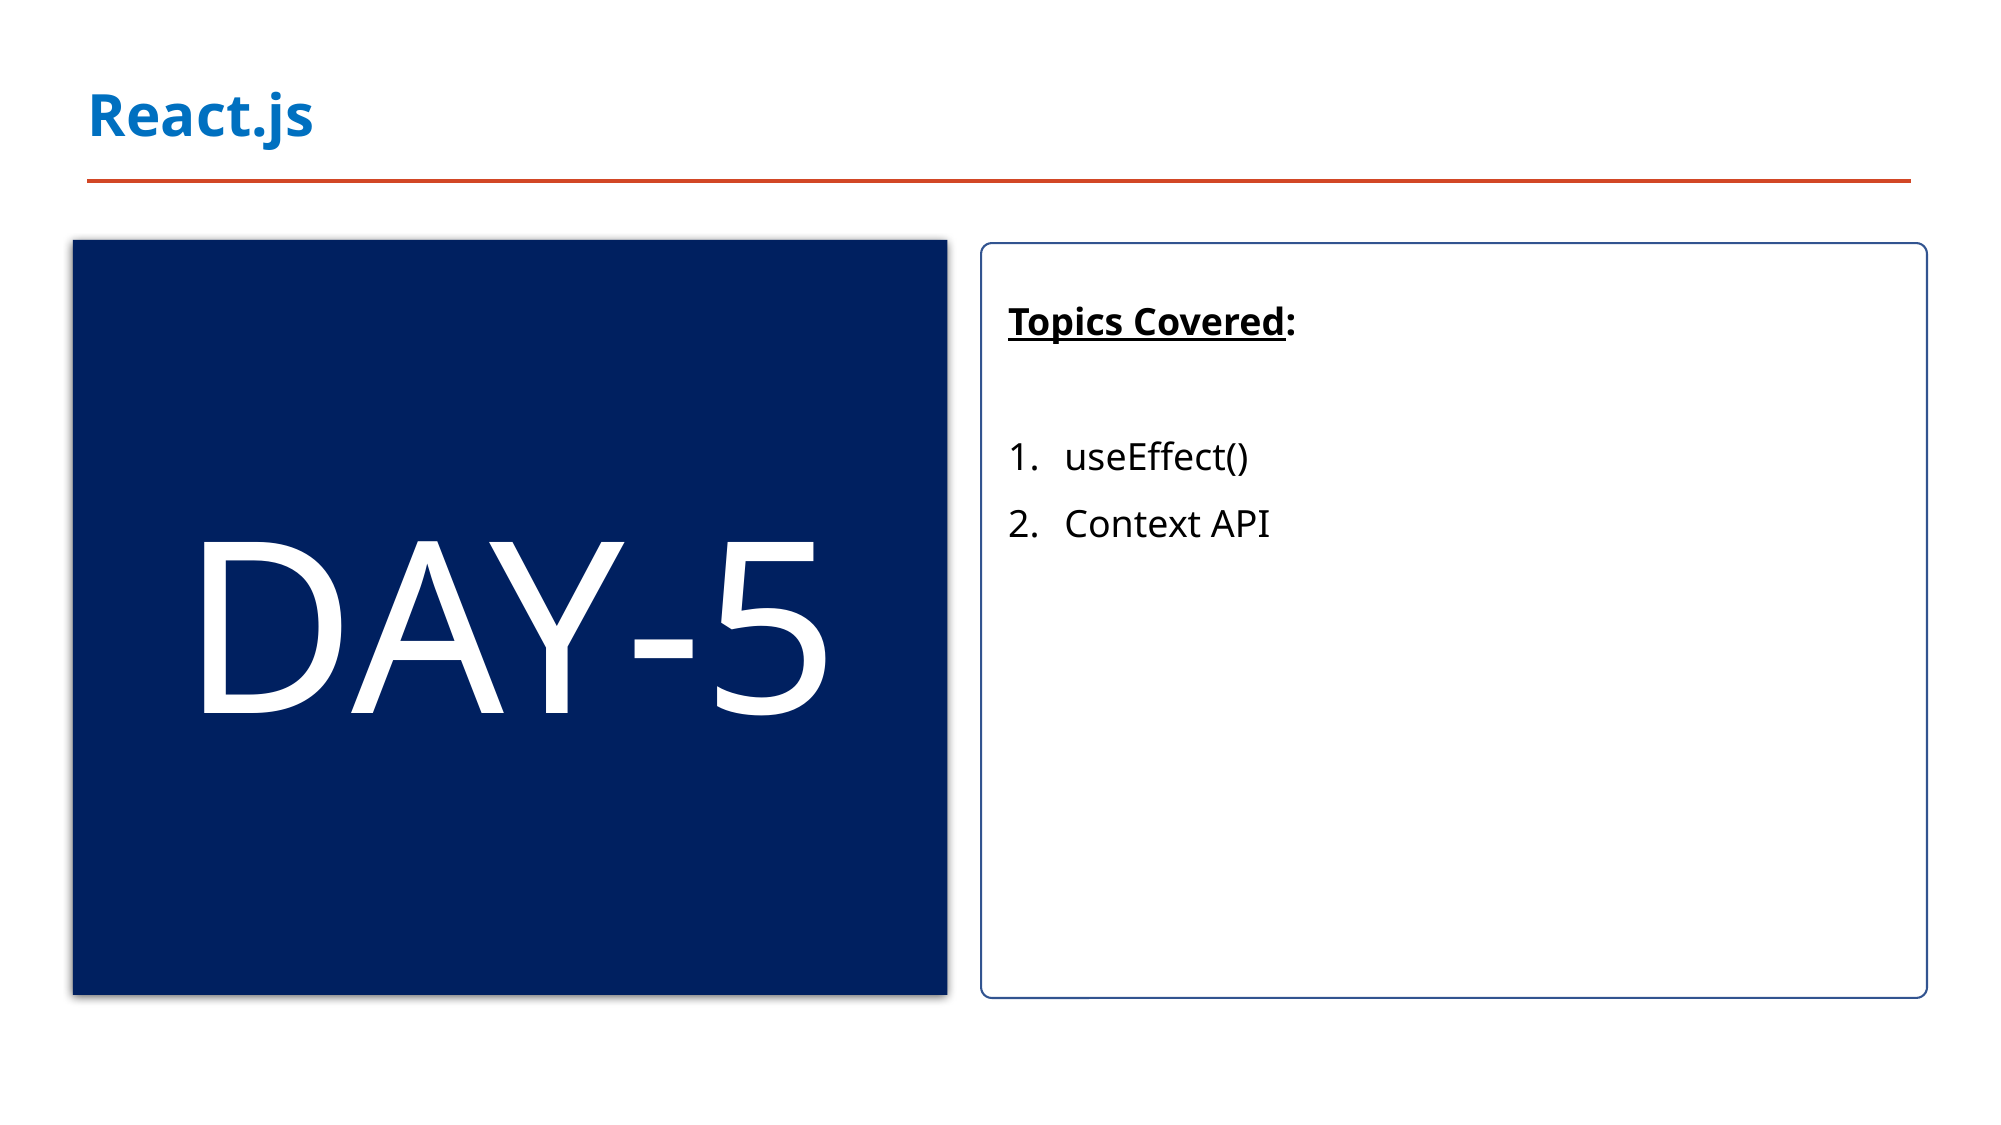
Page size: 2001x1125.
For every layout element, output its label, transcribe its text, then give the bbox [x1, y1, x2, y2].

text_box Topics Covered: useEffect() Context API [993, 267, 1912, 553]
text_box [980, 242, 1929, 1000]
text_box DAY-5 [72, 239, 948, 995]
title React.js [72, 70, 1912, 163]
